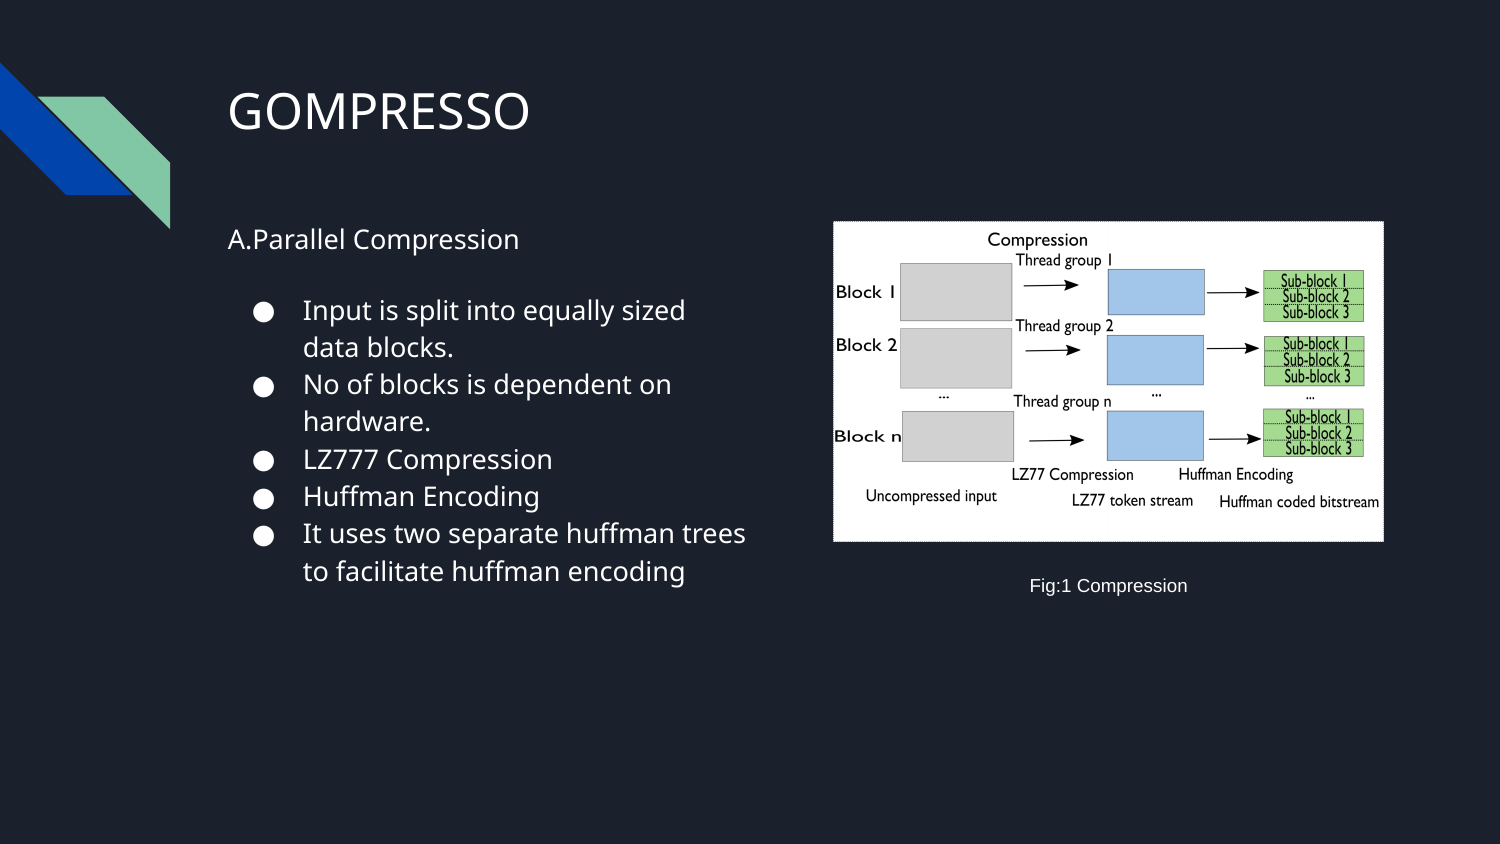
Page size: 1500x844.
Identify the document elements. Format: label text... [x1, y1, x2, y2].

list A.Parallel Compression Input is split into equally sized data blocks. No of blocks is dependent on hardware. LZ777 Compression Huffman Encoding It uses two separate huffman trees to facilitate huffman encoding [212, 202, 764, 730]
picture [832, 221, 1384, 542]
text_box Fig:1 Compression [1014, 558, 1206, 613]
title GOMPRESSO [212, 64, 1368, 215]
